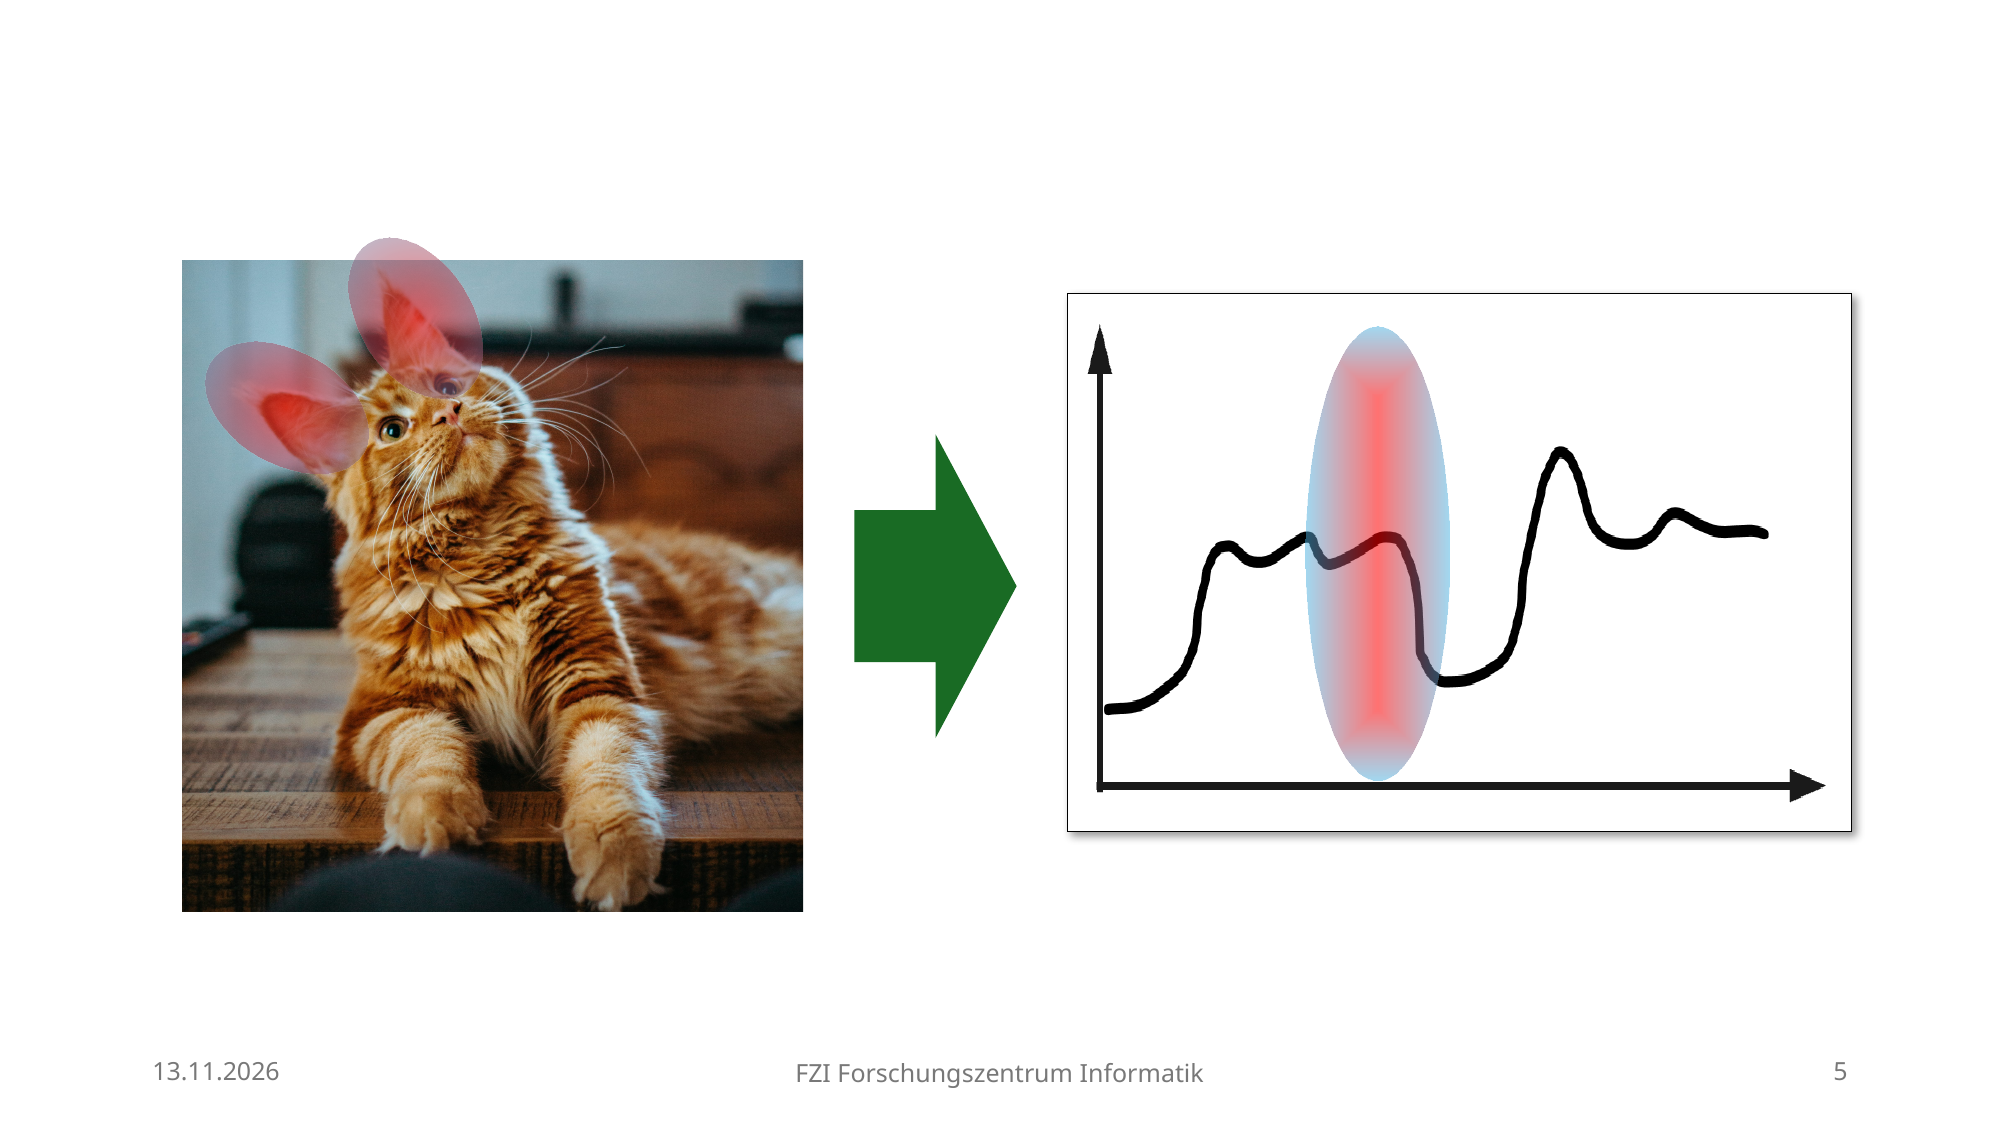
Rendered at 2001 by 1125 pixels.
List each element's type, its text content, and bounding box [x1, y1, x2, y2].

slide_number 5 [1412, 1042, 1863, 1103]
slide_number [137, 1042, 588, 1103]
footer FZI Forschungszentrum Informatik [662, 1042, 1338, 1103]
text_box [181, 228, 1853, 912]
